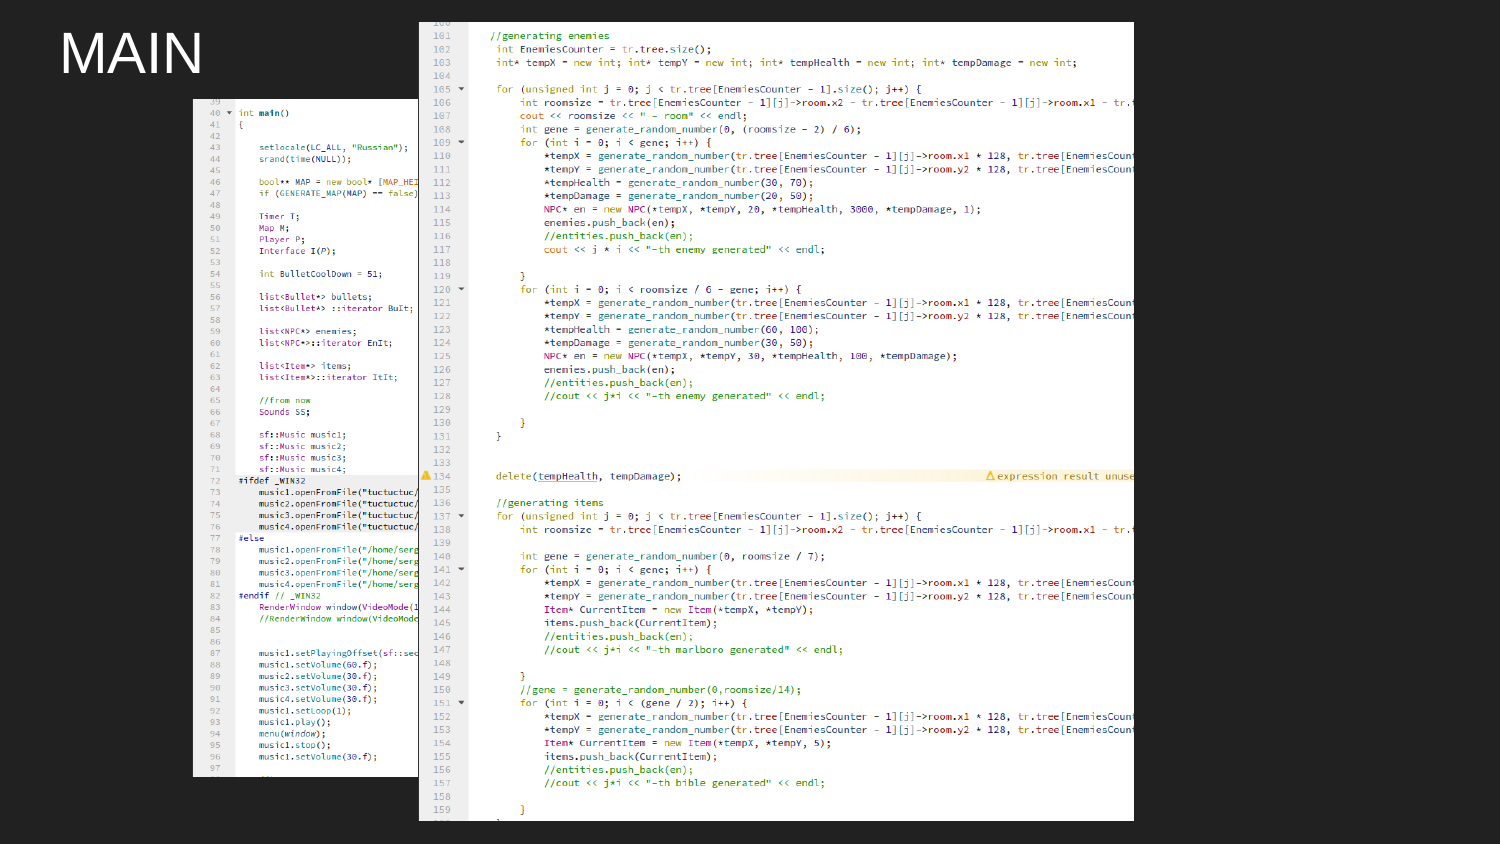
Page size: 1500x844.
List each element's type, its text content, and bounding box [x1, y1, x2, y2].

picture [192, 22, 1134, 822]
title MAIN [44, 0, 1442, 94]
